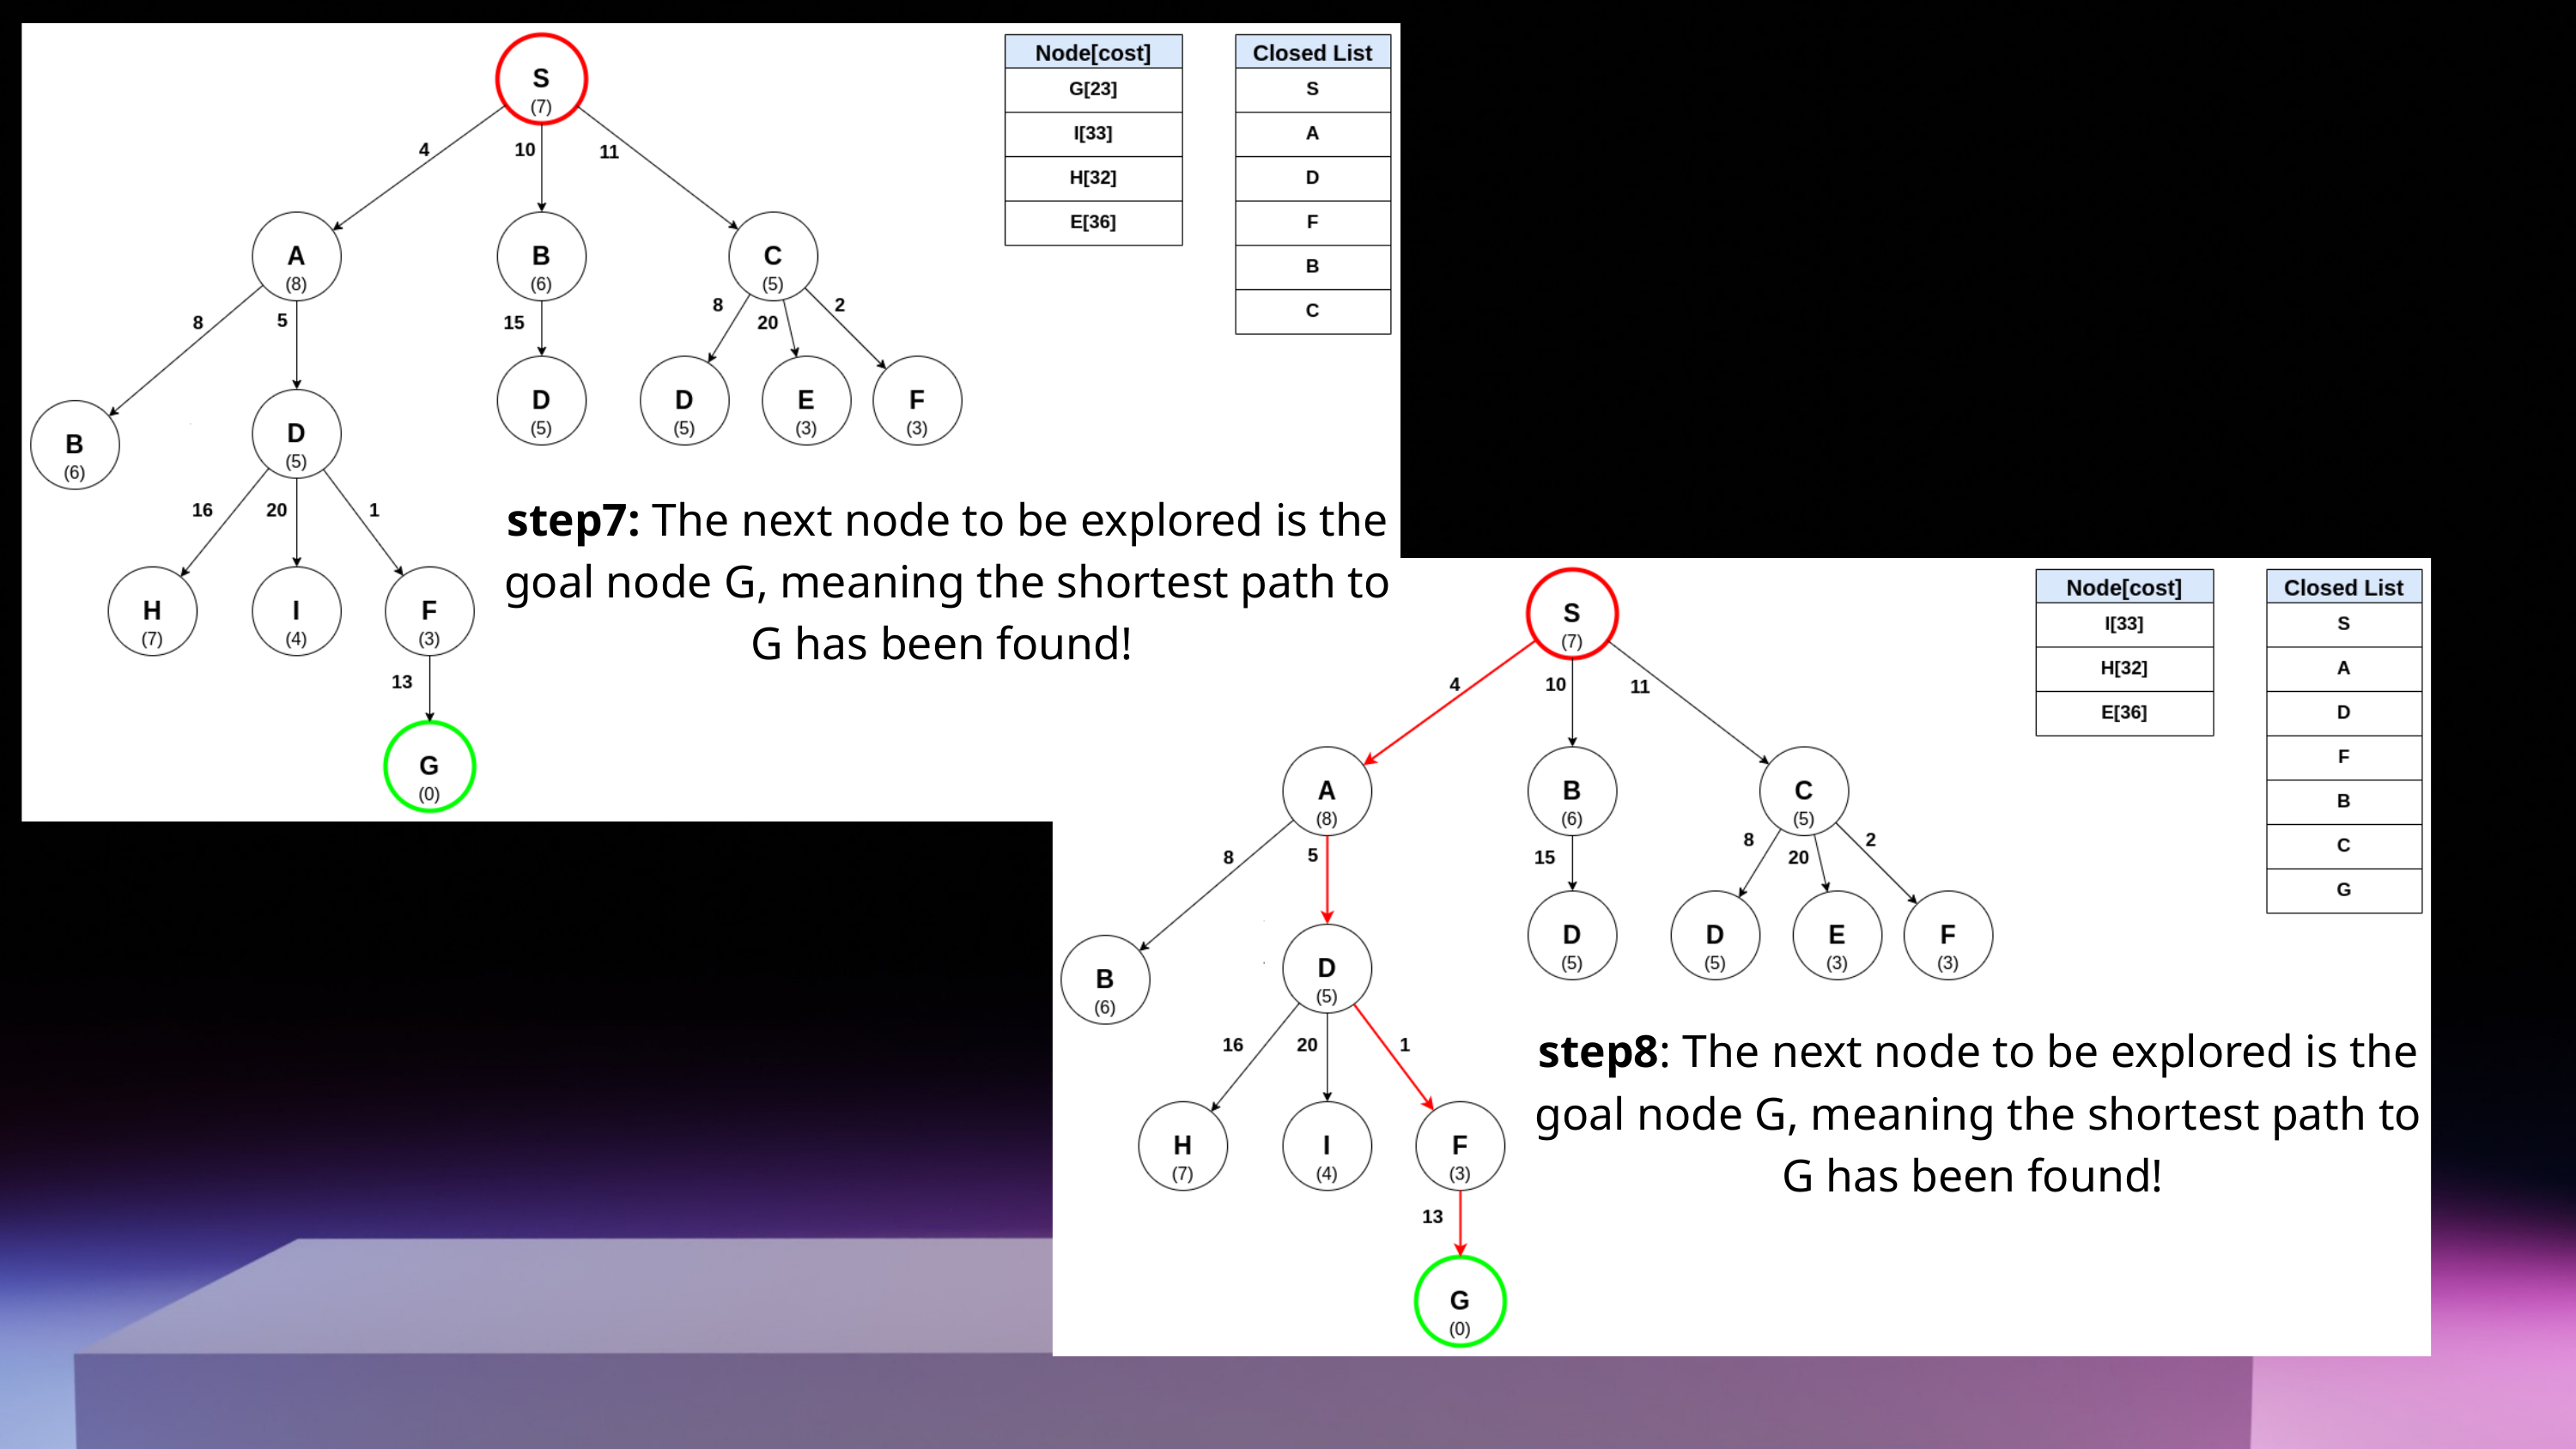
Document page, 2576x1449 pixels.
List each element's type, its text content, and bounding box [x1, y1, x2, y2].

text_box [1052, 558, 2432, 1356]
text_box step7: The next node to be explored is the goal node G, meaning the shortest path to G has been found! [495, 482, 1400, 731]
text_box step8: The next node to be explored is the goal node G, meaning the shortest path to G has been found! [1526, 1015, 2432, 1202]
text_box [0, 0, 2576, 1449]
text_box [21, 23, 1400, 822]
